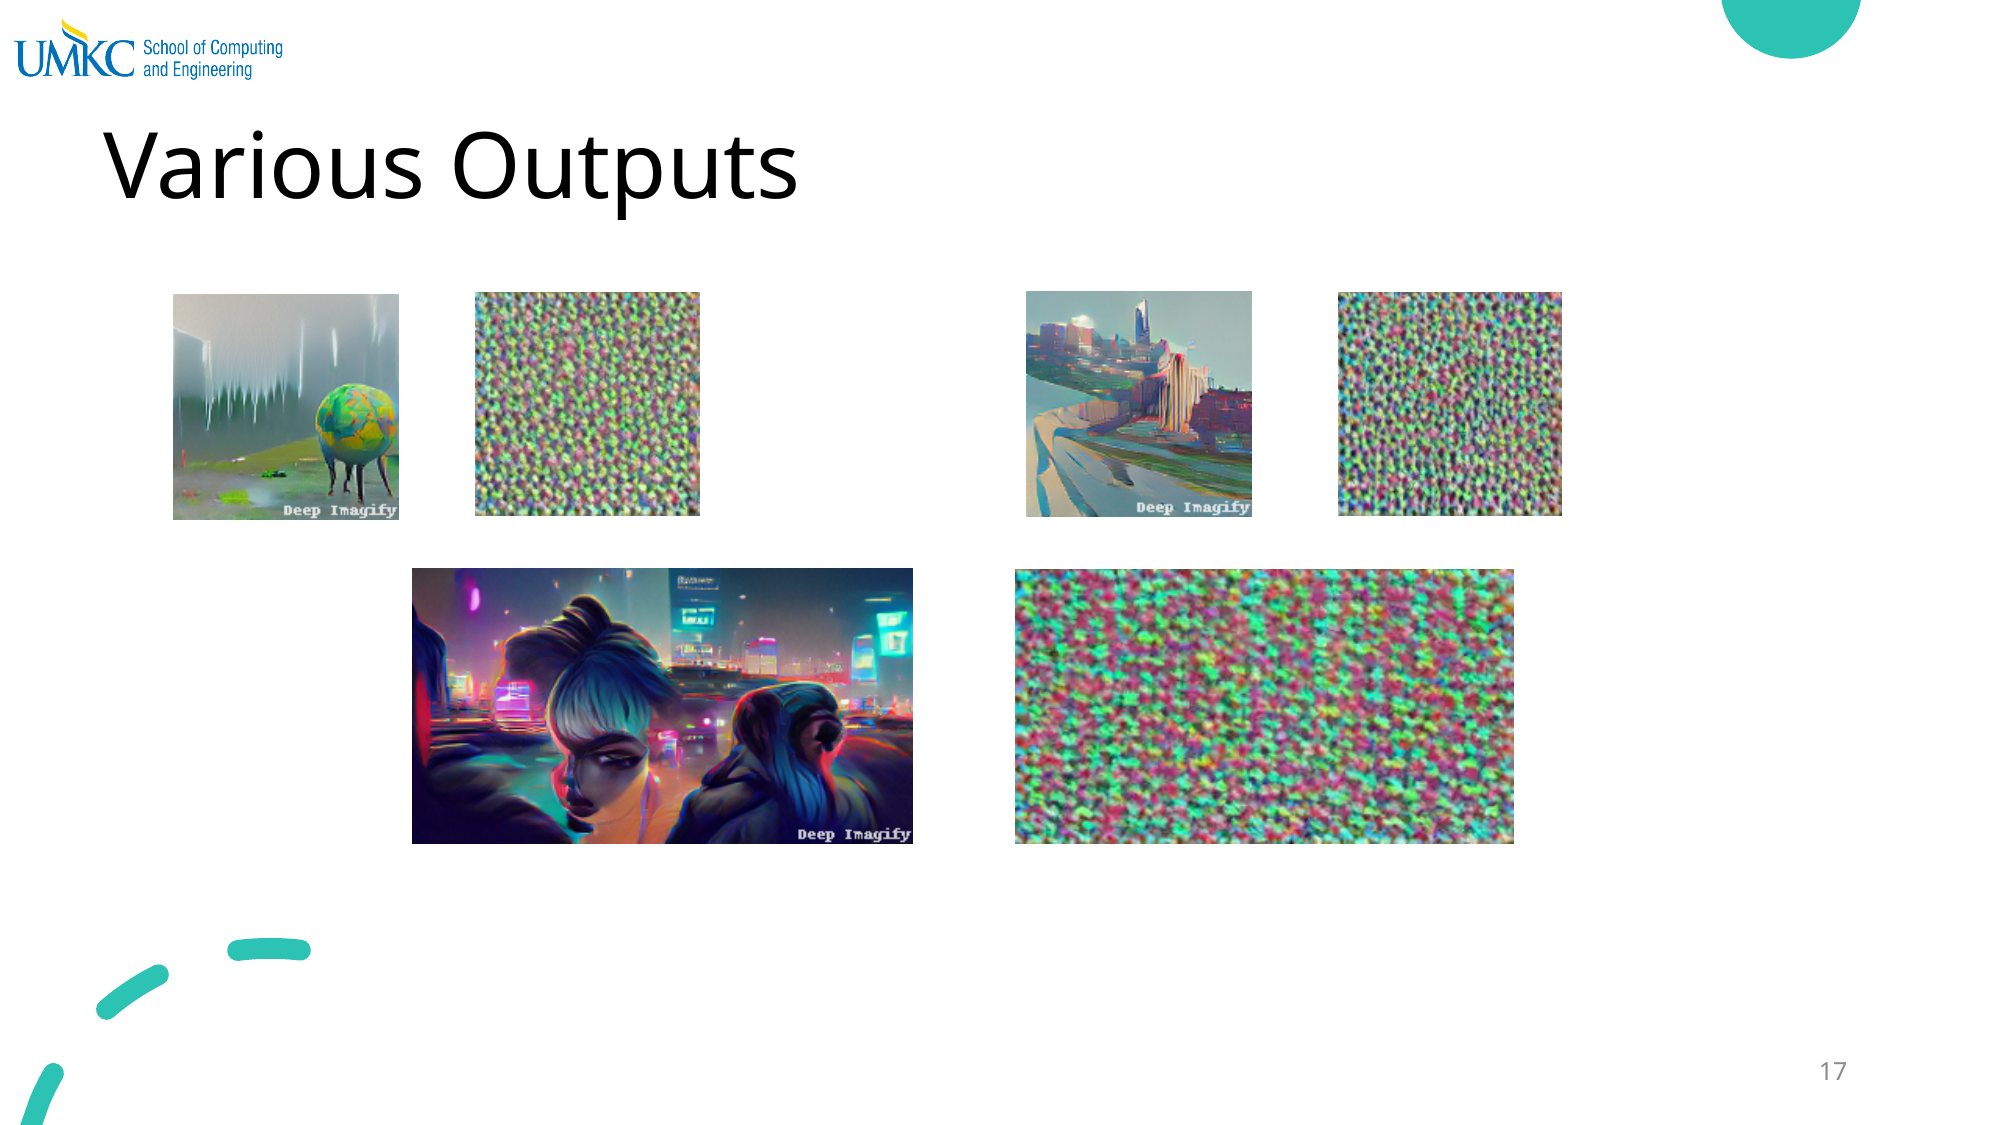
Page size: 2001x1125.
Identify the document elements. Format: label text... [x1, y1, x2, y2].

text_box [474, 291, 700, 517]
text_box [1337, 291, 1563, 517]
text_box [1014, 569, 1515, 845]
picture [173, 294, 399, 520]
picture [1026, 291, 1252, 517]
title Various Outputs [88, 59, 1814, 278]
slide_number 17 [1412, 1042, 1863, 1103]
picture [0, 0, 298, 94]
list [412, 569, 913, 845]
